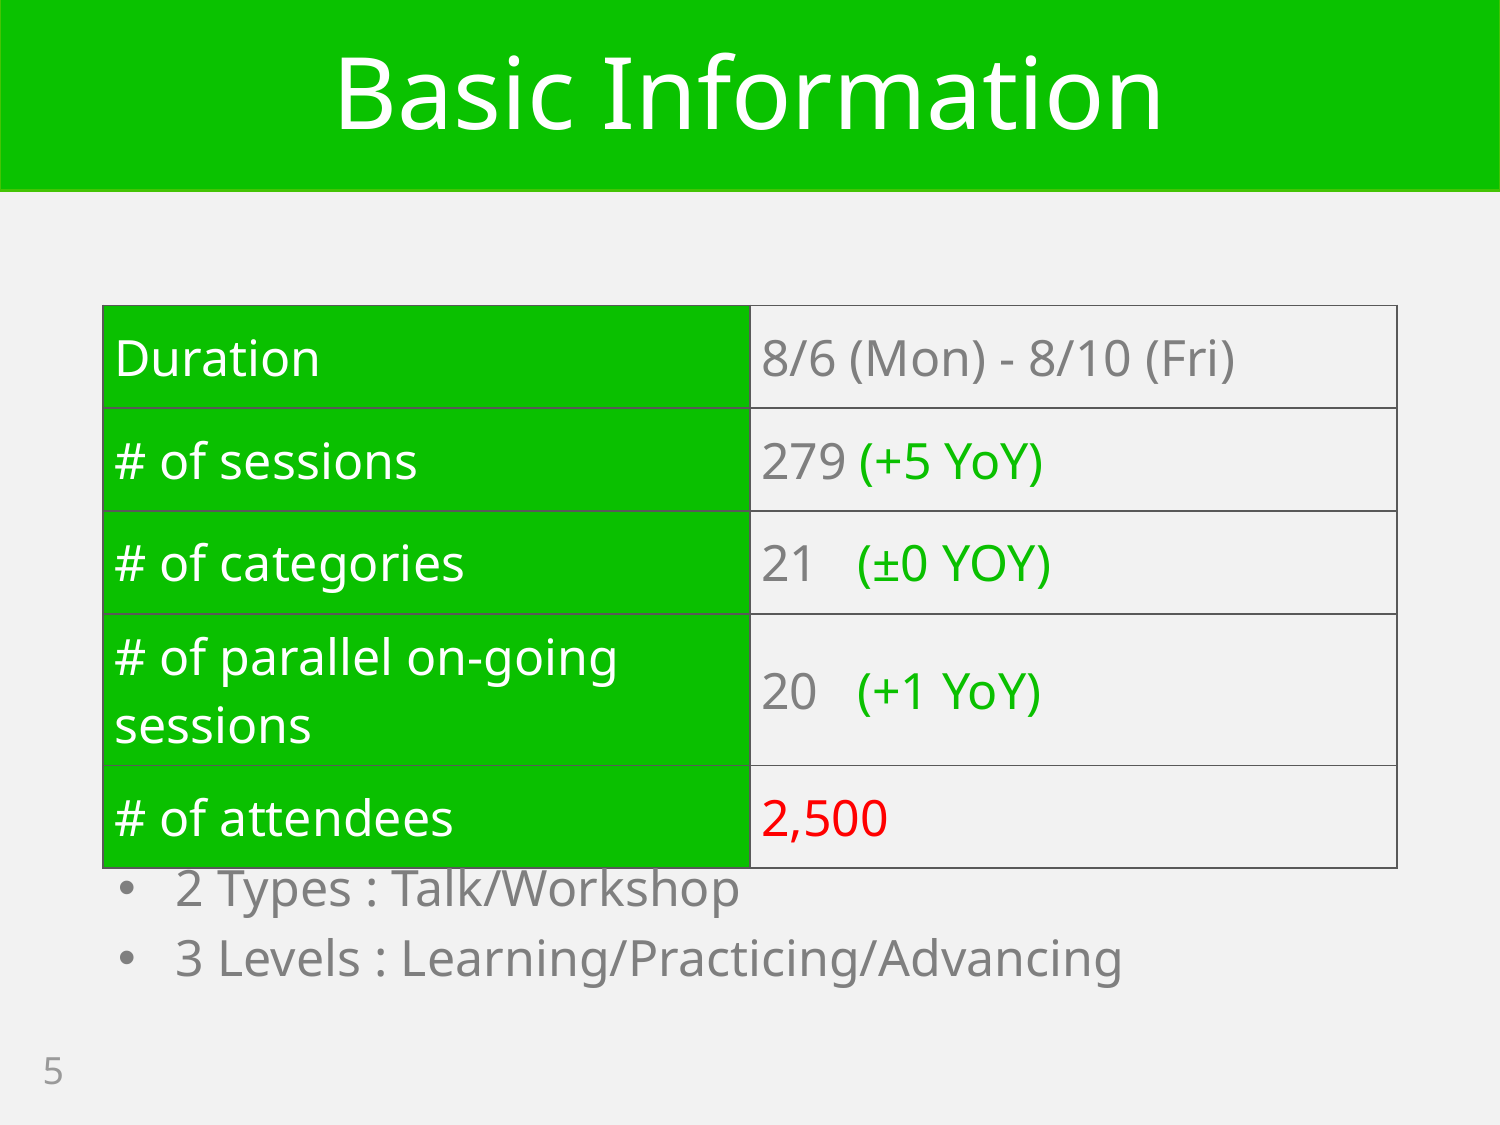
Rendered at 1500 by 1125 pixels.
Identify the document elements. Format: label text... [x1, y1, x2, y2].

table_cell # of parallel on-going sessions [104, 615, 749, 765]
table_cell # of categories [104, 512, 749, 613]
slide_number 5 [27, 1042, 146, 1102]
table_header Duration [104, 306, 749, 407]
table_cell 20 (+1 YoY) [751, 615, 1396, 765]
table_cell 279 (+5 YoY) [751, 409, 1396, 510]
table_cell 21 (±0 YOY) [751, 512, 1396, 613]
table_cell 2,500 [751, 766, 1396, 850]
table_header 8/6 (Mon) - 8/10 (Fri) [751, 306, 1396, 407]
title Basic Information [0, 53, 1500, 140]
table_cell # of sessions [104, 409, 749, 510]
list 2 Types : Talk/Workshop 3 Levels : Learning/Practicing/Advancing [103, 850, 1397, 1000]
table_cell # of attendees [104, 766, 749, 850]
